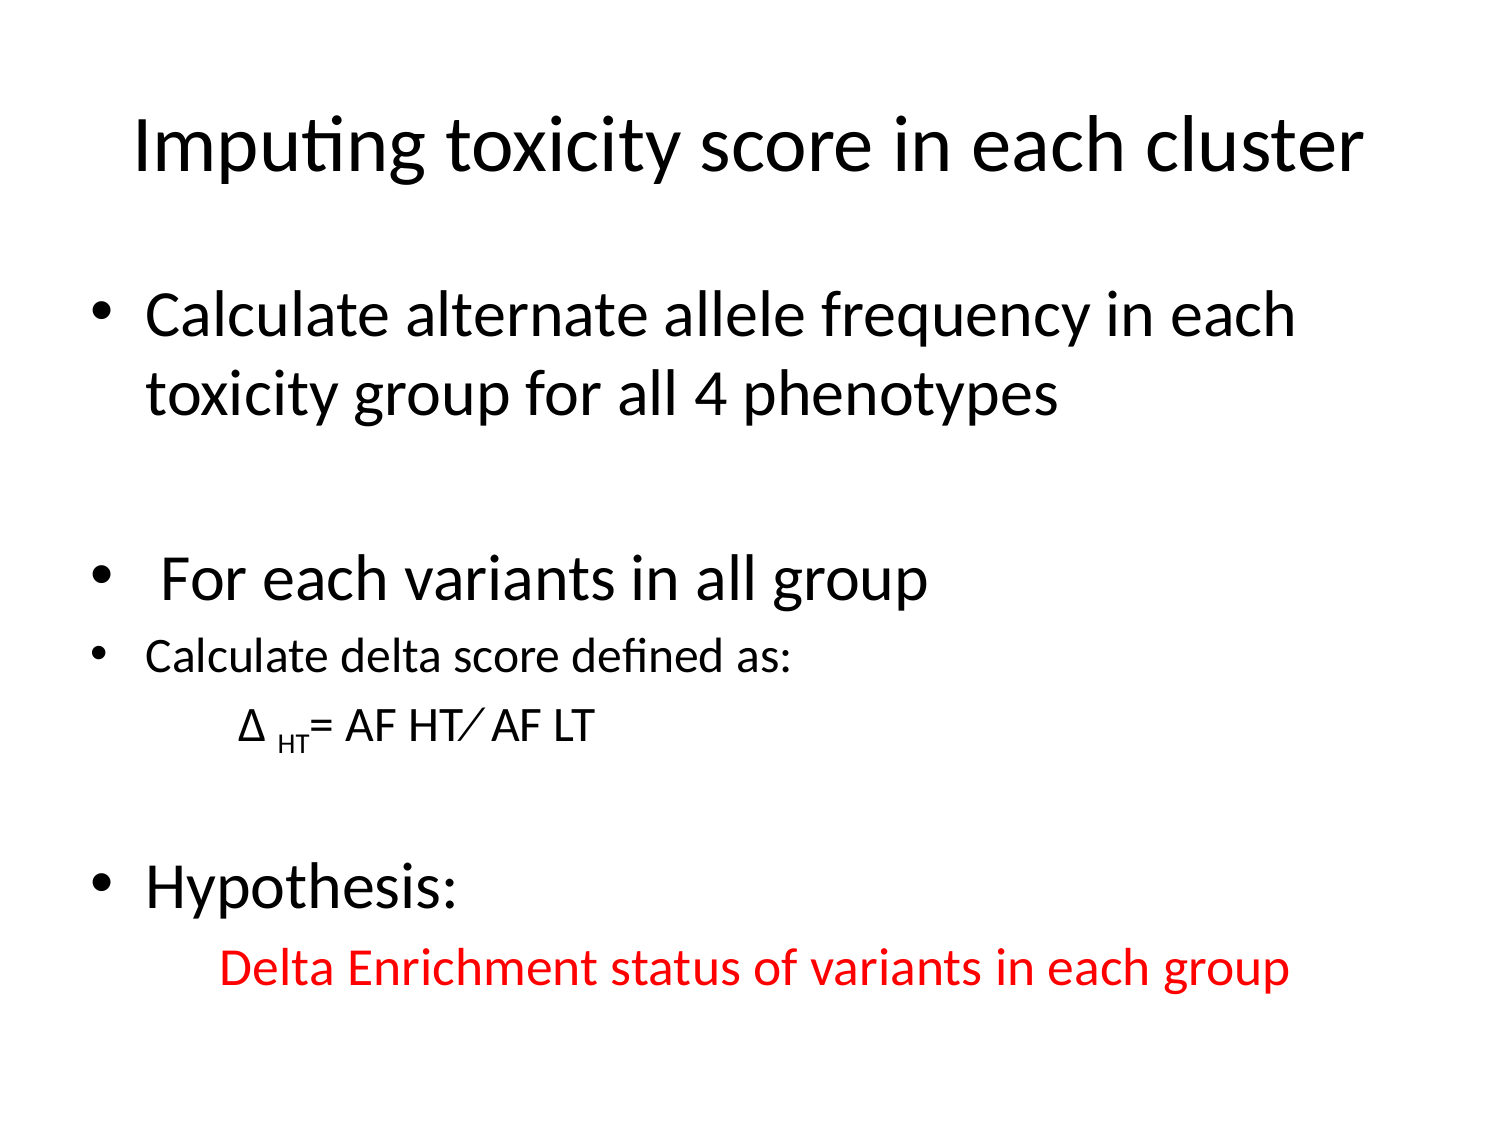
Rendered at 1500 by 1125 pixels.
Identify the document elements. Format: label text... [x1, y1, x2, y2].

list Calculate alternate allele frequency in each toxicity group for all 4 phenotypes For each variants in all group Calculate delta score defined as: Δ HT= AF HT∕ AF LT Hypothesis: Delta Enrichment status of variants in each group [75, 262, 1425, 1005]
title Imputing toxicity score in each cluster [75, 45, 1425, 233]
